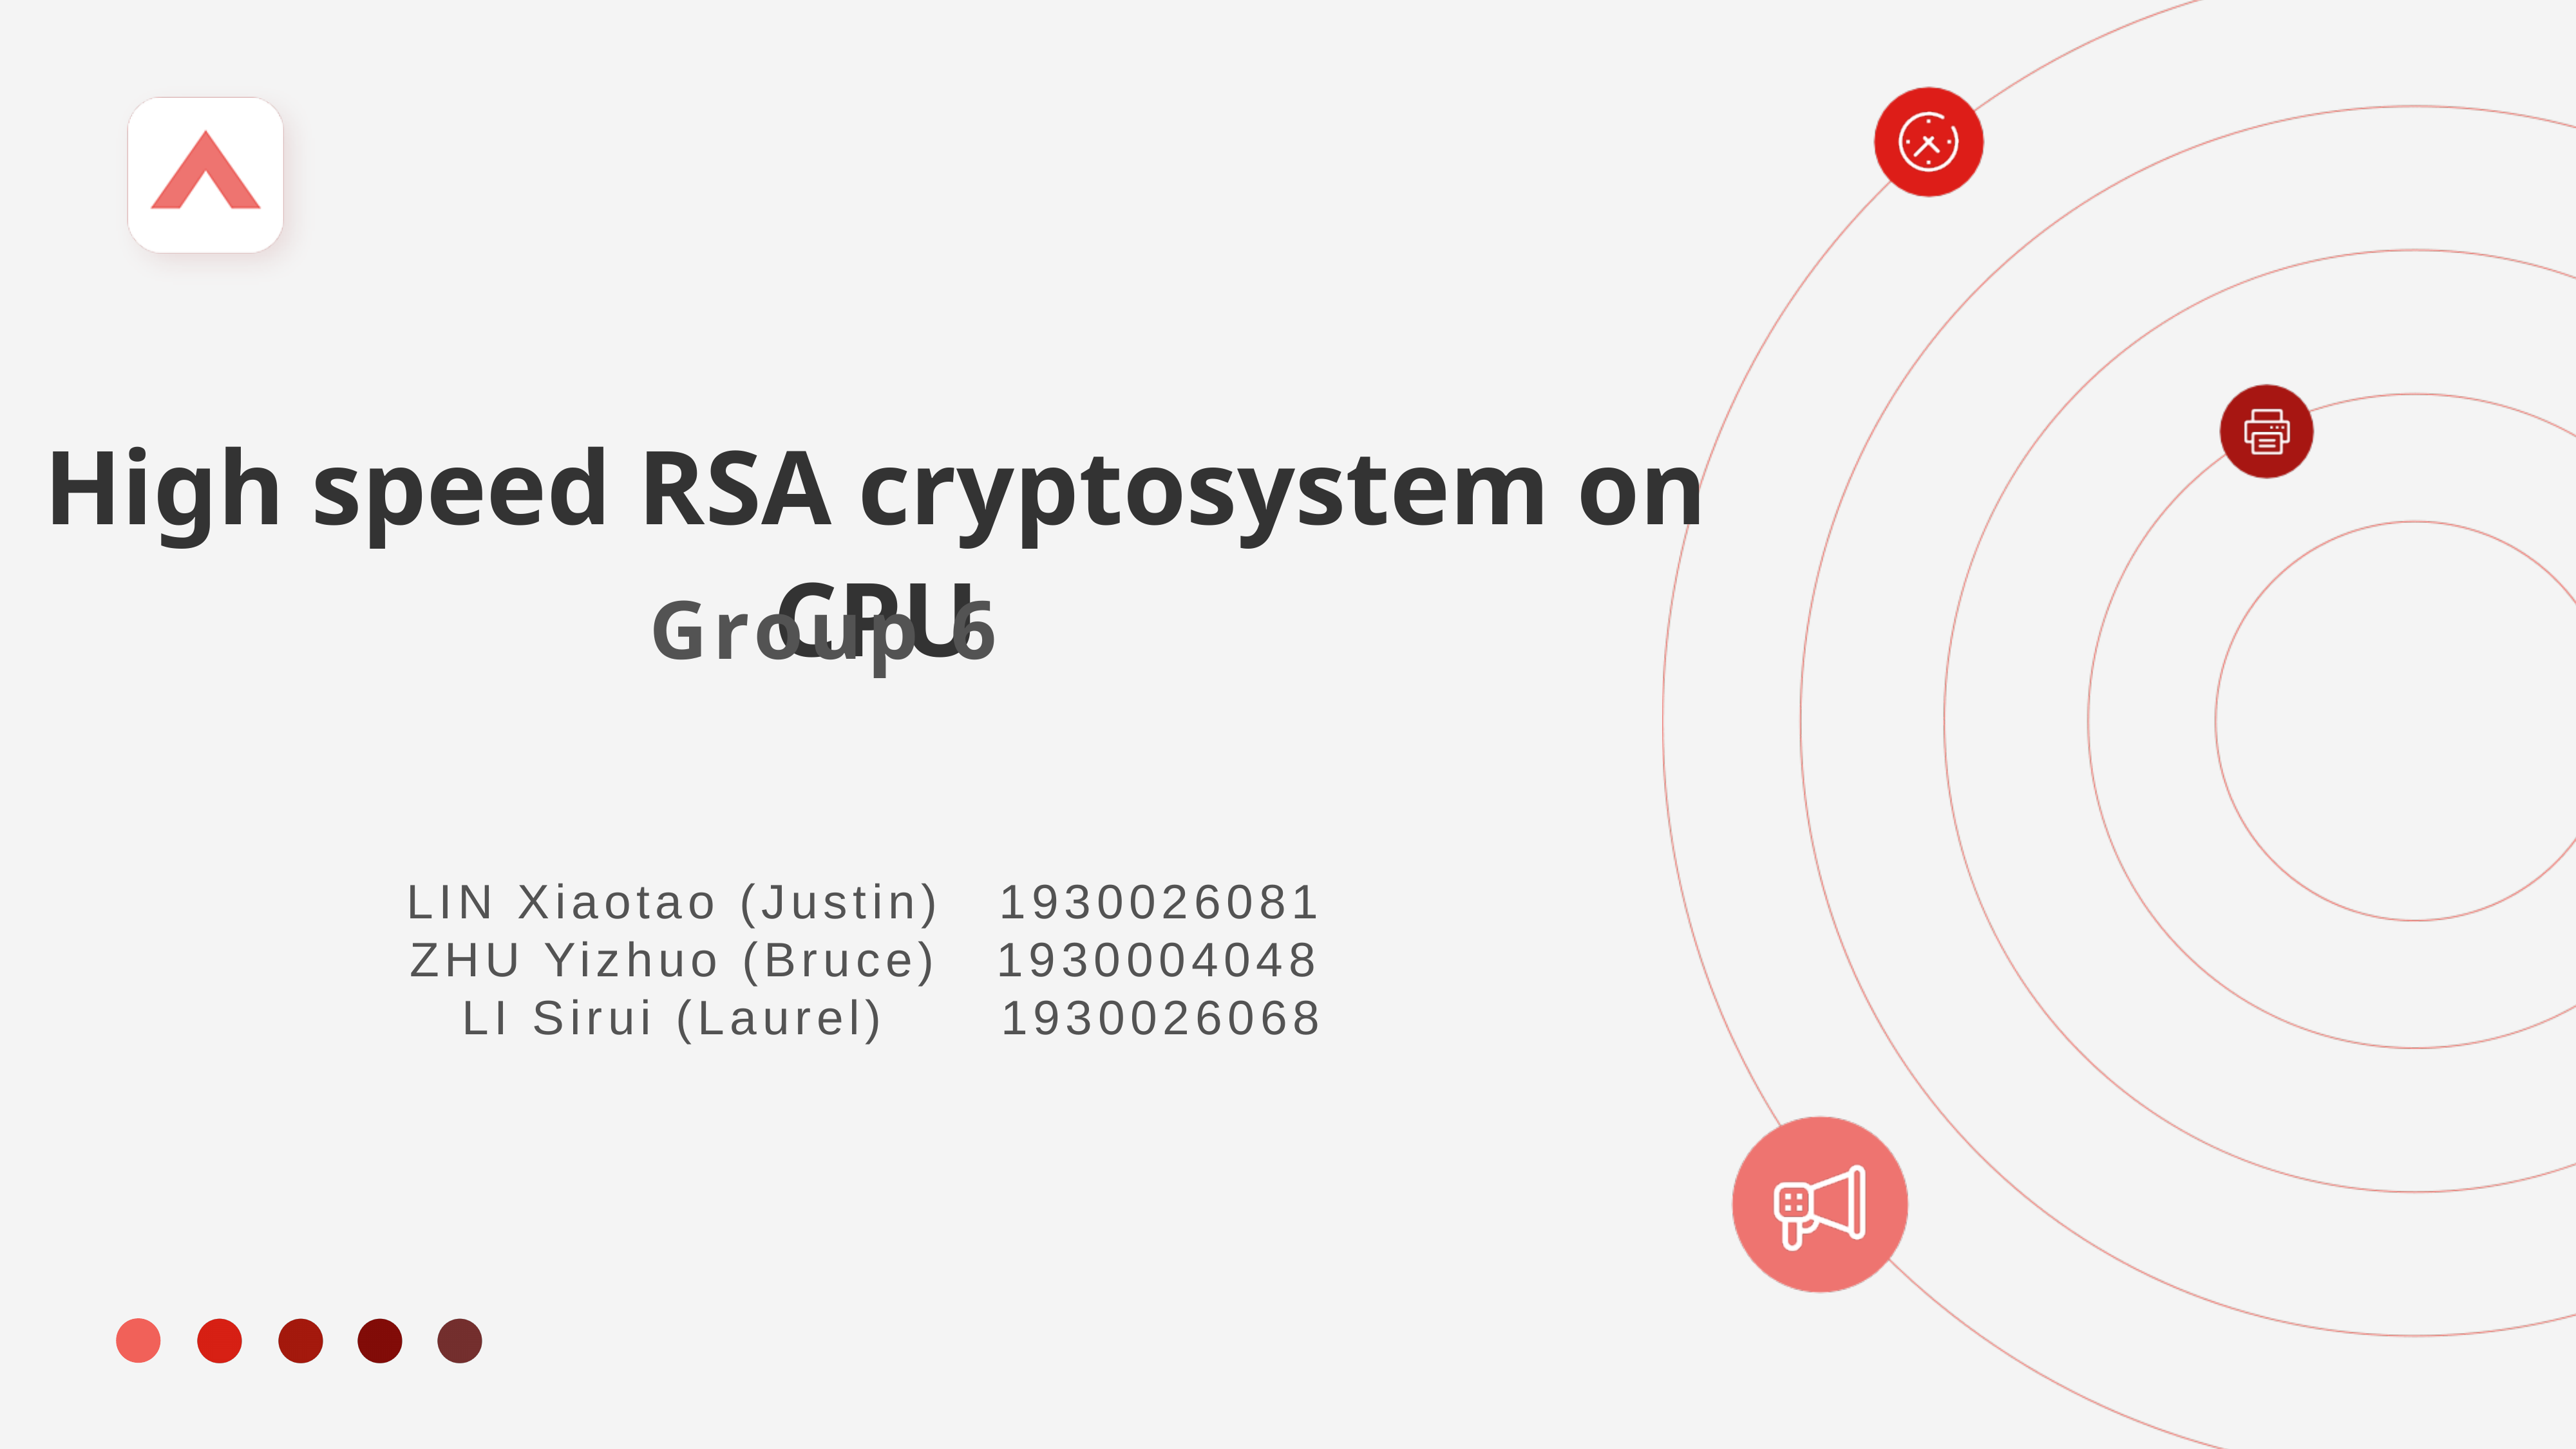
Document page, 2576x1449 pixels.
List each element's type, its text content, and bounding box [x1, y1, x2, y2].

picture [197, 1318, 242, 1363]
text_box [2219, 383, 2316, 480]
text_box High speed RSA cryptosystem on CPU [24, 408, 1657, 566]
picture [357, 1318, 403, 1363]
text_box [1730, 1114, 1911, 1295]
text_box [115, 1316, 162, 1365]
text_box Group 6 [17, 573, 1630, 676]
text_box LIN Xiaotao (Justin) 1930026081 ZHU Yizhuo (Bruce) 1930004048 LI Sirui (Laurel) 1930026068 [146, 865, 1543, 1042]
picture [278, 1318, 323, 1363]
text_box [1873, 86, 1986, 199]
picture [116, 86, 315, 285]
picture [1662, 0, 2576, 1449]
picture [437, 1318, 482, 1363]
